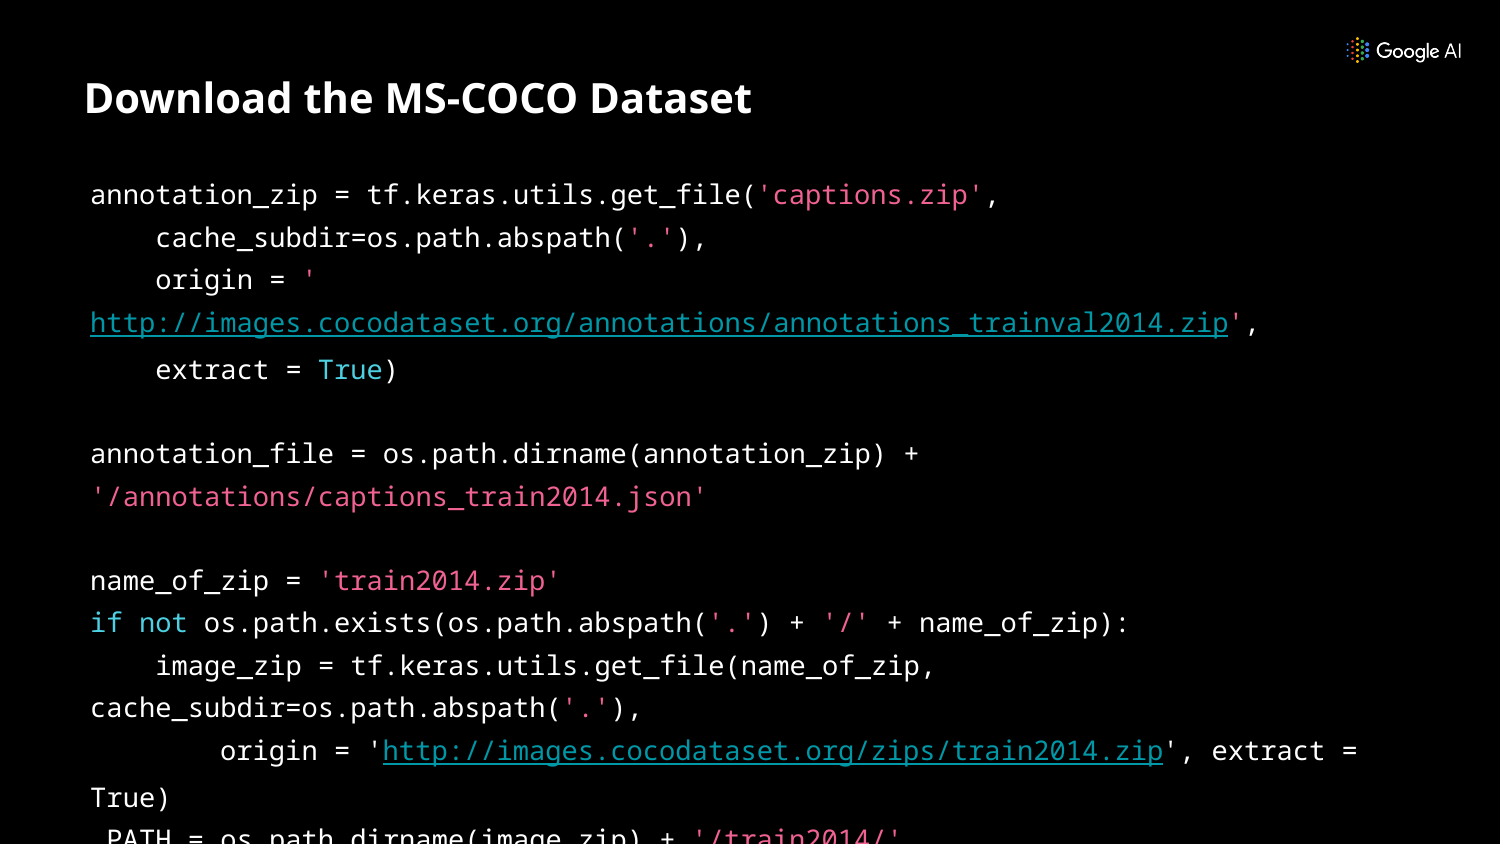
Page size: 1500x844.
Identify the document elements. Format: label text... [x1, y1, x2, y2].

picture [1335, 21, 1472, 70]
title Download the MS-COCO Dataset [68, 56, 1368, 138]
text_box annotation_zip = tf.keras.utils.get_file('captions.zip', cache_subdir=os.path.abspath('.'), origin = 'http://images.cocodataset.org/annotations/annotations_trainval2014.zip', extract = True) annotation_file = os.path.dirname(annotation_zip) + '/annotations/captions_train2014.json' name_of_zip = 'train2014.zip' if not os.path.exists(os.path.abspath('.') + '/' + name_of_zip): image_zip = tf.keras.utils.get_file(name_of_zip, cache_subdir=os.path.abspath('.'), origin = 'http://images.cocodataset.org/zips/train2014.zip', extract = True) PATH = os.path.dirname(image_zip) + '/train2014/' else: PATH = os.path.abspath('.') + '/train2014/' [75, 153, 1450, 778]
